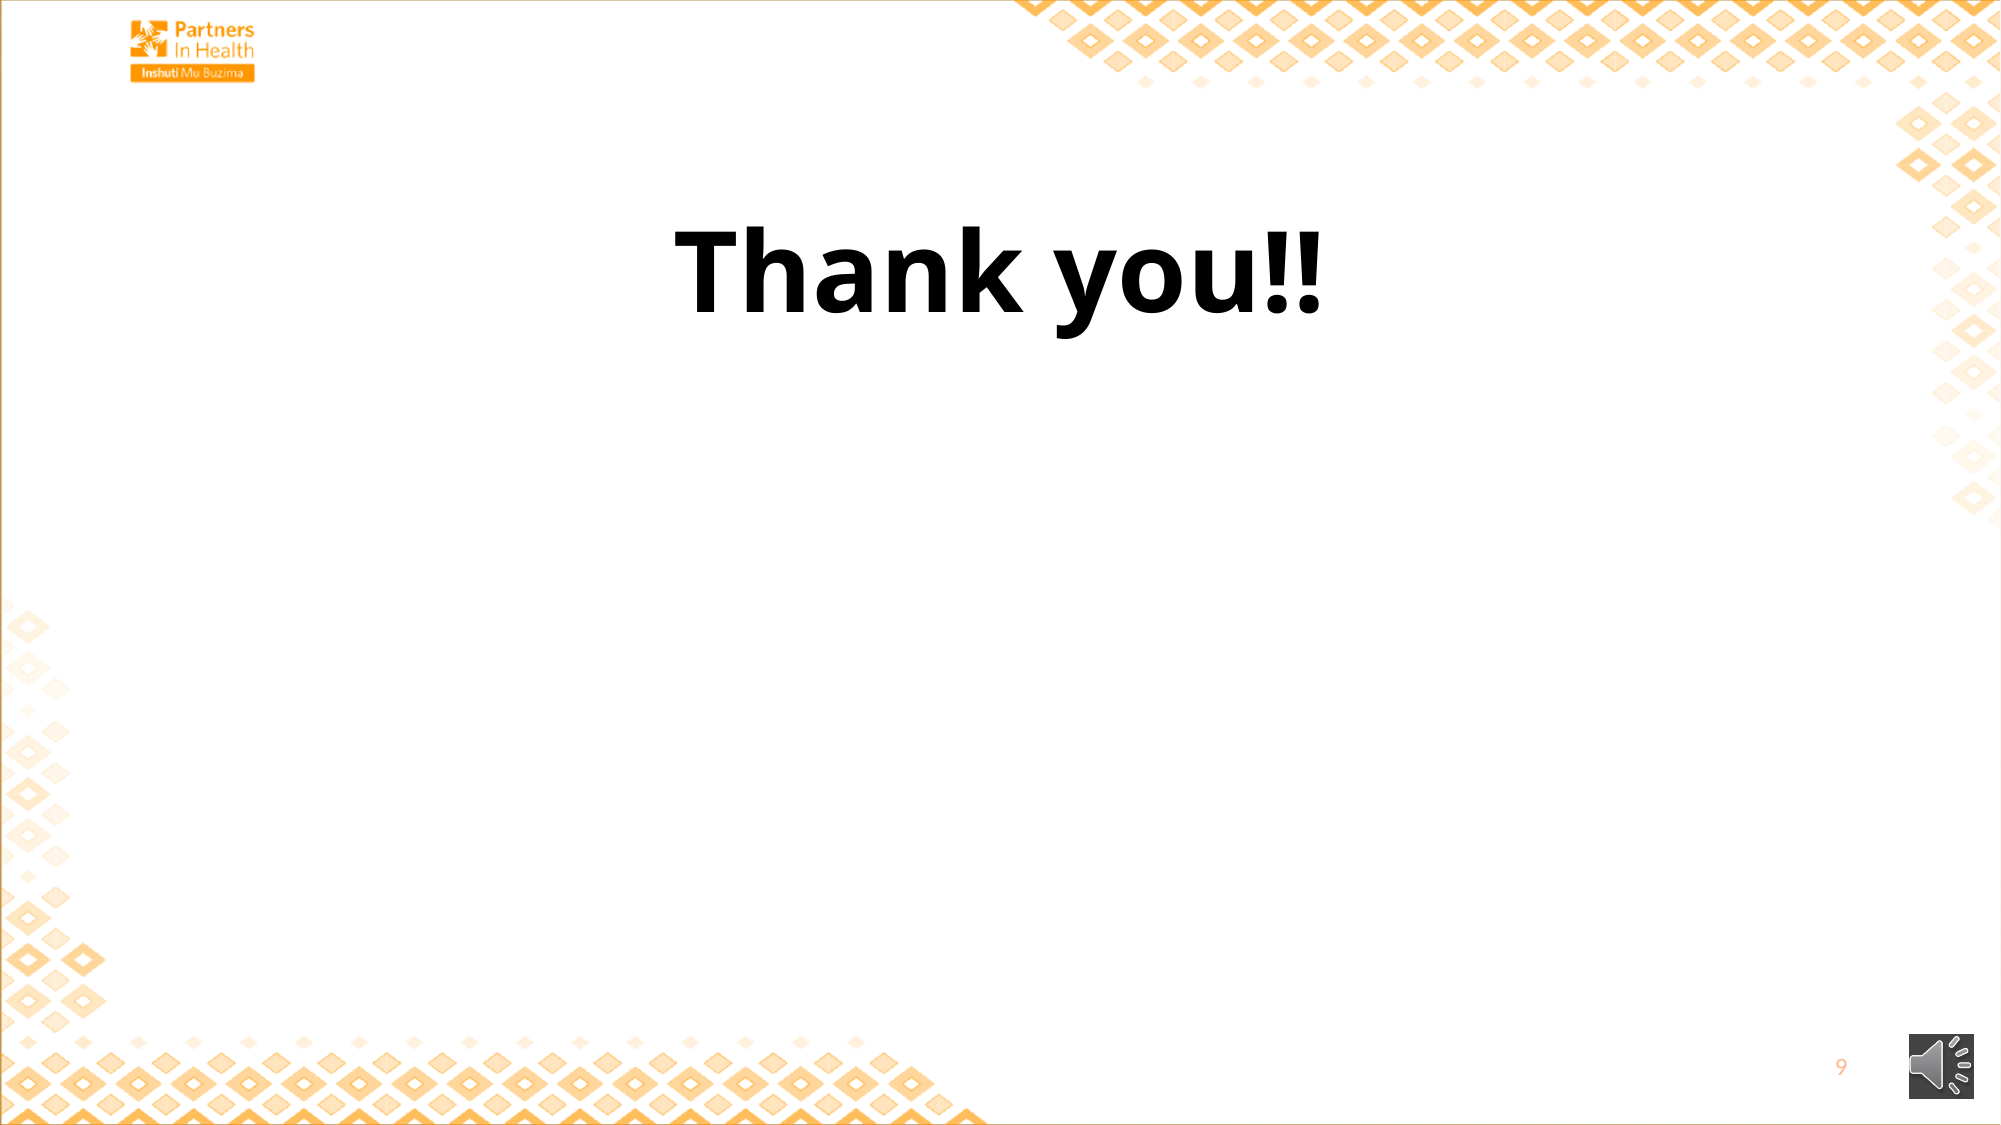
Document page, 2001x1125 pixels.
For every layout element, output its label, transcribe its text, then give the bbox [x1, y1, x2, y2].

picture [0, 0, 2001, 1125]
slide_number 9 [1769, 1042, 1863, 1089]
title Thank you!! [137, 109, 1863, 443]
